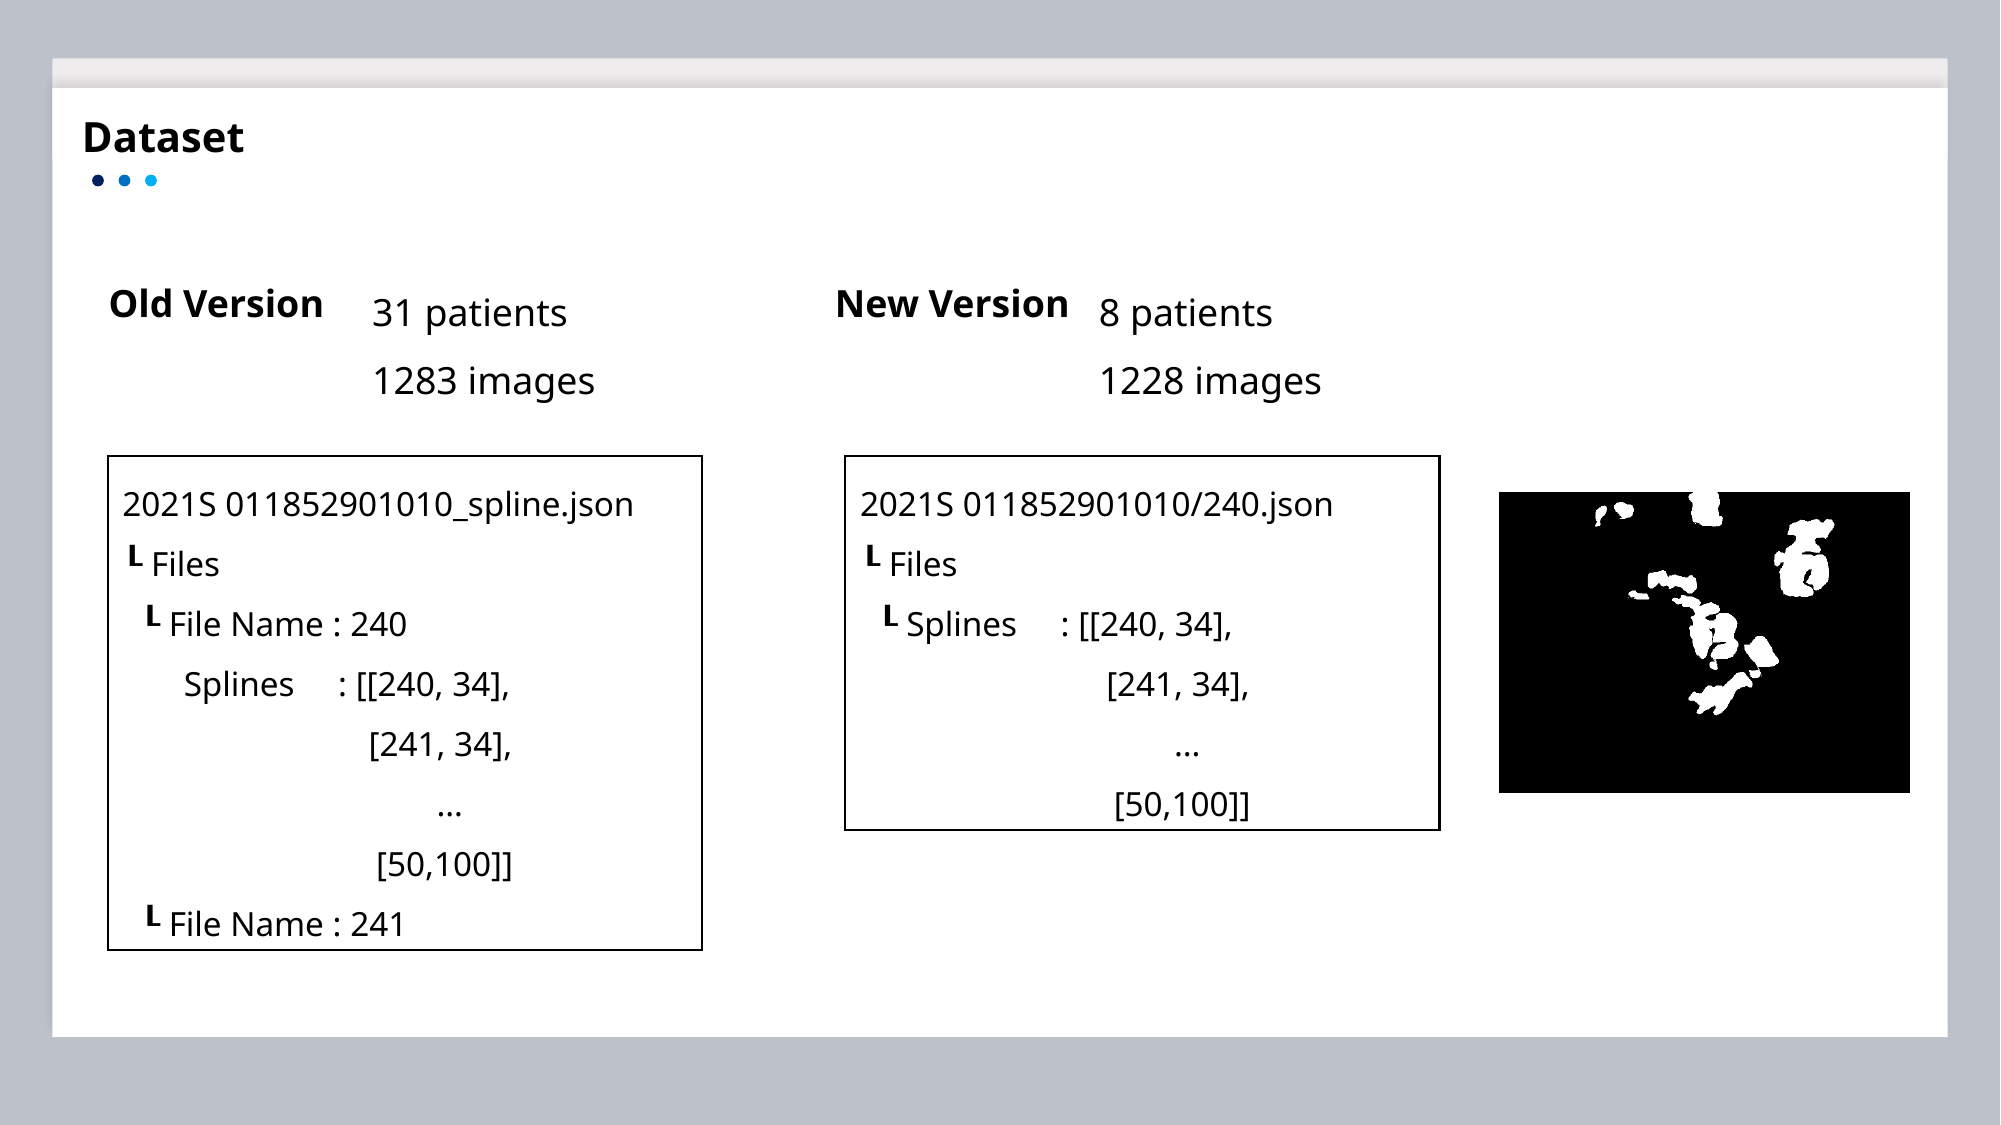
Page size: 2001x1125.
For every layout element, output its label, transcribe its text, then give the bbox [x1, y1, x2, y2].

text_box [90, 173, 105, 188]
text_box [143, 173, 158, 188]
text_box 2021S 011852901010_spline.json ┖ Files ┖ File Name : 240 Splines : [[240, 34], [241, 34], … [50,100]] ┖ File Name : 241 [107, 455, 703, 951]
text_box [117, 173, 132, 188]
text_box New Version [820, 272, 1095, 333]
text_box 31 patients 1283 images [357, 259, 611, 455]
text_box 2021S 011852901010/240.json ┖ Files ┖ Splines : [[240, 34], [241, 34], … [50,100]] [844, 455, 1441, 831]
text_box Old Version [93, 272, 349, 333]
text_box Dataset [67, 103, 260, 169]
text_box 8 patients 1228 images [1084, 259, 1338, 455]
picture [1499, 492, 1910, 793]
